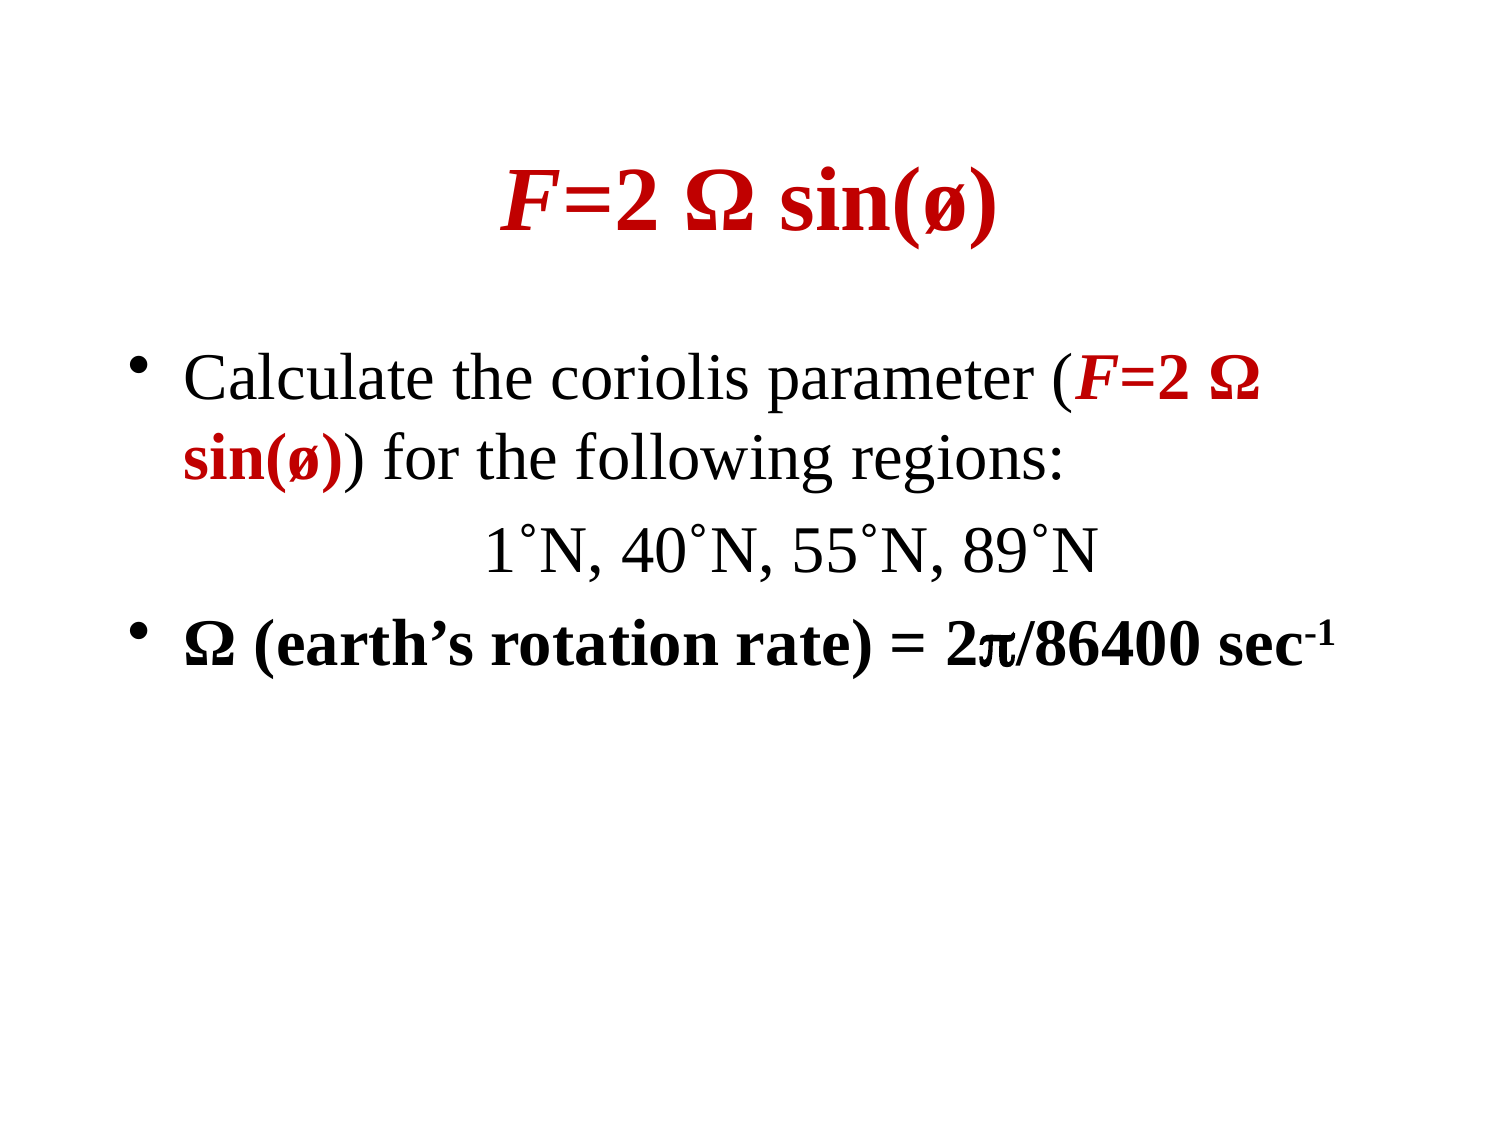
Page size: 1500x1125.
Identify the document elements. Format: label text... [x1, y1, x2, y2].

list Calculate the coriolis parameter (F=2 Ω sin(ø)) for the following regions: 1˚N, 40˚N, 55˚N, 89˚N Ω (earth’s rotation rate) = 2/86400 sec-1 [112, 324, 1388, 1001]
title F=2 Ω sin(ø) [112, 99, 1388, 288]
